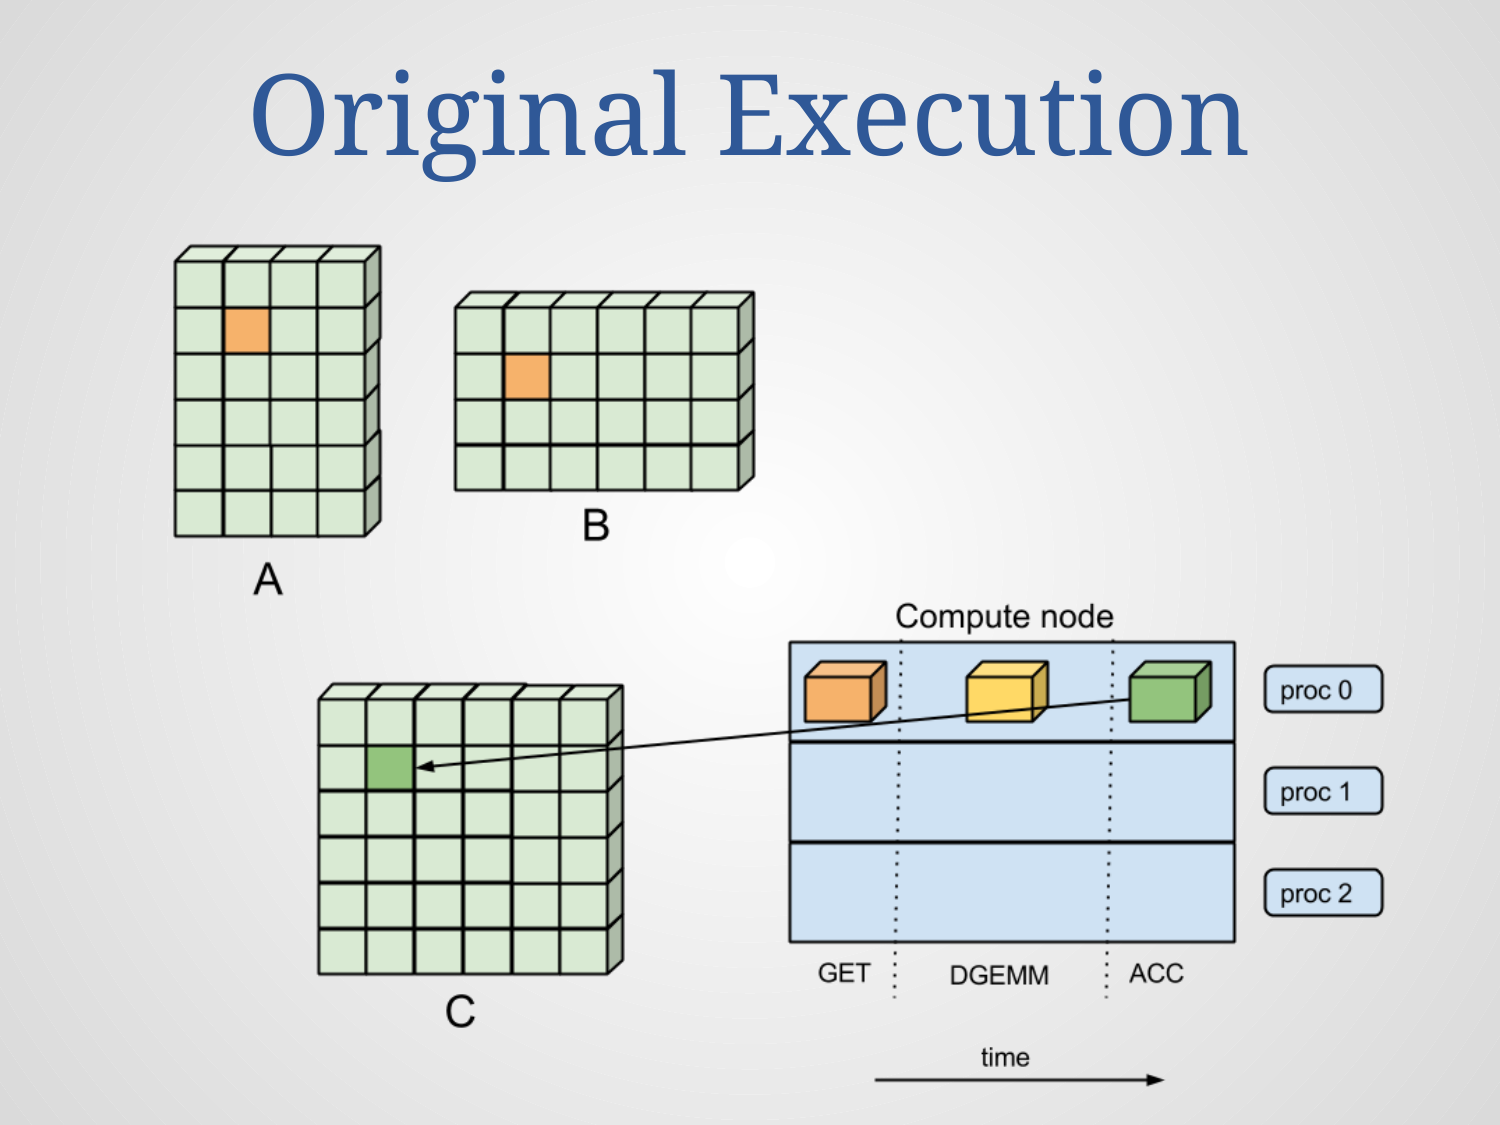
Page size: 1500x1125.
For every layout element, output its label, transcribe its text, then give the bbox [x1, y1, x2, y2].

picture [79, 109, 1418, 1113]
text_box Original Execution [74, 50, 1425, 313]
